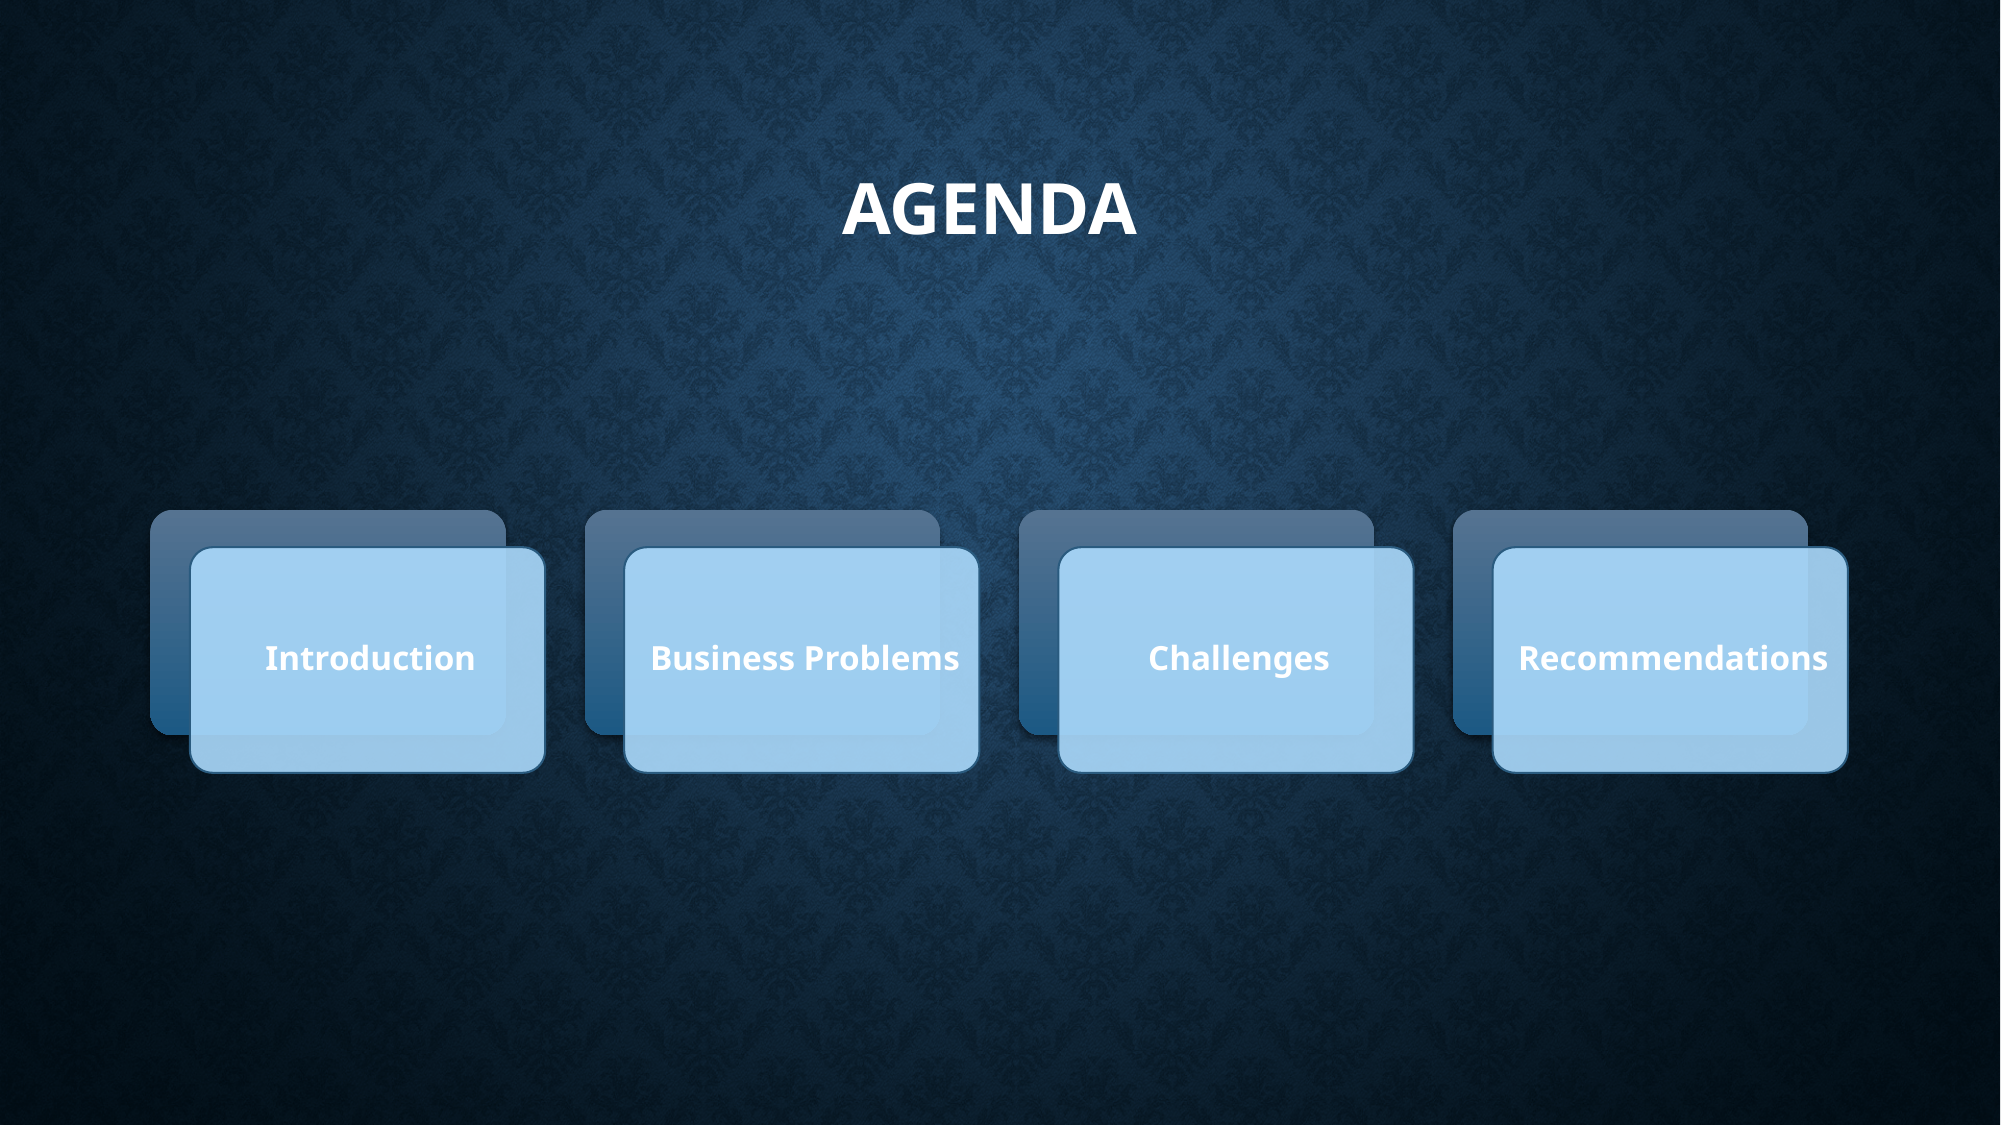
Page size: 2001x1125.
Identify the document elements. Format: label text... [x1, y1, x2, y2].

title Agenda [149, 99, 1849, 318]
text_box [149, 369, 1849, 913]
